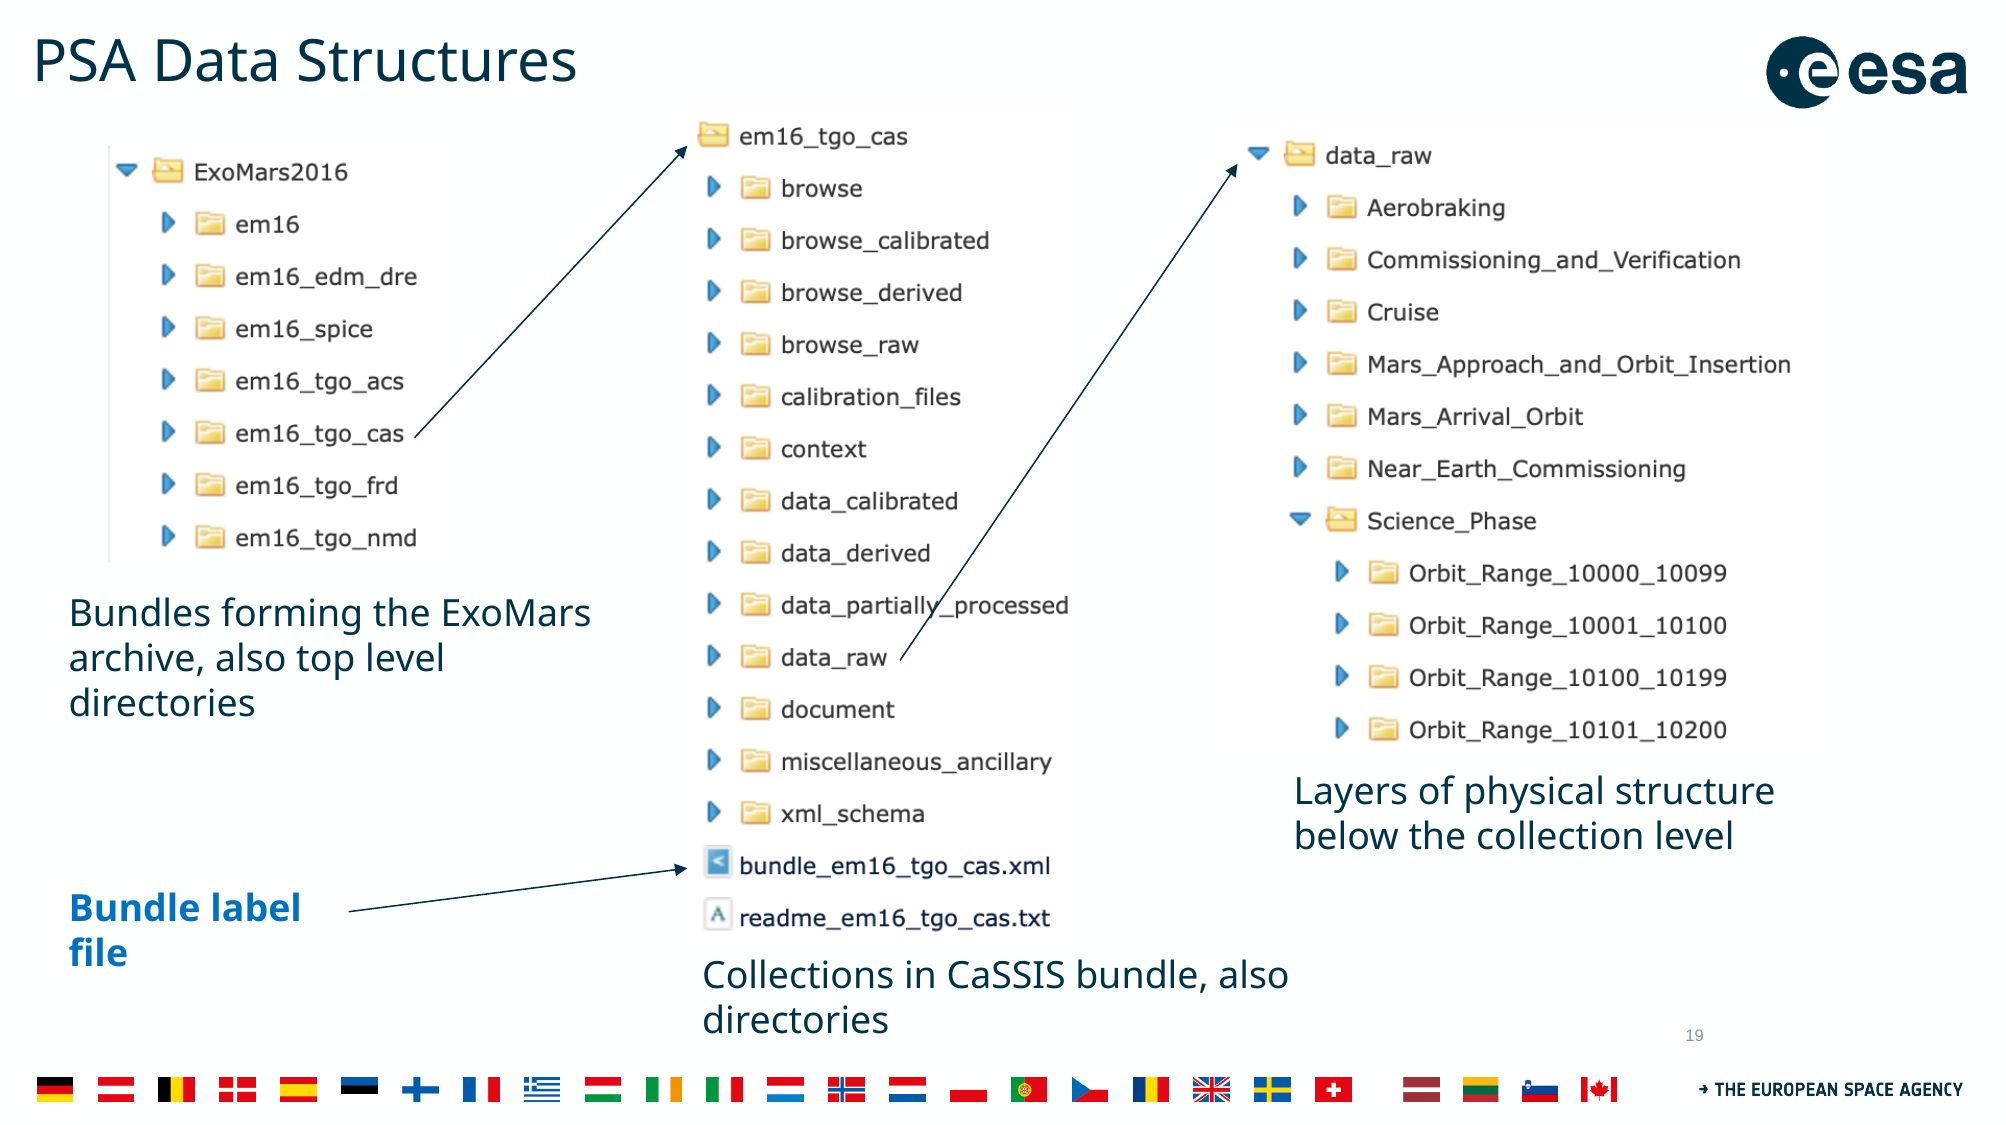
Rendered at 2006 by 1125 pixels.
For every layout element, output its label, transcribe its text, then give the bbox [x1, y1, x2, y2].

picture [1581, 1077, 1617, 1102]
picture [1133, 1077, 1169, 1102]
picture [524, 1077, 560, 1102]
picture [280, 1077, 317, 1102]
picture [1072, 1077, 1108, 1102]
picture [341, 1077, 378, 1102]
picture [98, 1077, 134, 1102]
picture [37, 1077, 73, 1102]
text_box Bundles forming the ExoMars archive, also top level directories [53, 581, 656, 731]
picture [706, 1077, 743, 1102]
text_box Bundle label file [53, 876, 373, 981]
picture [687, 103, 1078, 944]
picture [646, 1077, 682, 1102]
picture [1403, 1077, 1440, 1102]
picture [1011, 1077, 1047, 1102]
picture [1696, 1080, 1966, 1098]
picture [585, 1077, 621, 1102]
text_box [899, 163, 1238, 661]
picture [1522, 1077, 1558, 1102]
picture [1315, 1077, 1352, 1102]
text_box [348, 867, 688, 912]
picture [158, 1077, 195, 1102]
picture [1219, 0, 2006, 755]
picture [219, 1077, 256, 1102]
picture [950, 1077, 987, 1102]
picture [828, 1077, 865, 1102]
picture [463, 1077, 500, 1102]
picture [767, 1077, 804, 1102]
text_box PSA Data Structures [17, 16, 1019, 101]
picture [1193, 1077, 1230, 1102]
picture [105, 145, 446, 563]
text_box Layers of physical structure below the collection level [1278, 760, 1881, 865]
picture [1254, 1077, 1291, 1102]
picture [402, 1077, 439, 1102]
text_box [414, 145, 688, 438]
picture [889, 1077, 926, 1102]
text_box Collections in CaSSIS bundle, also directories [687, 944, 1500, 1049]
